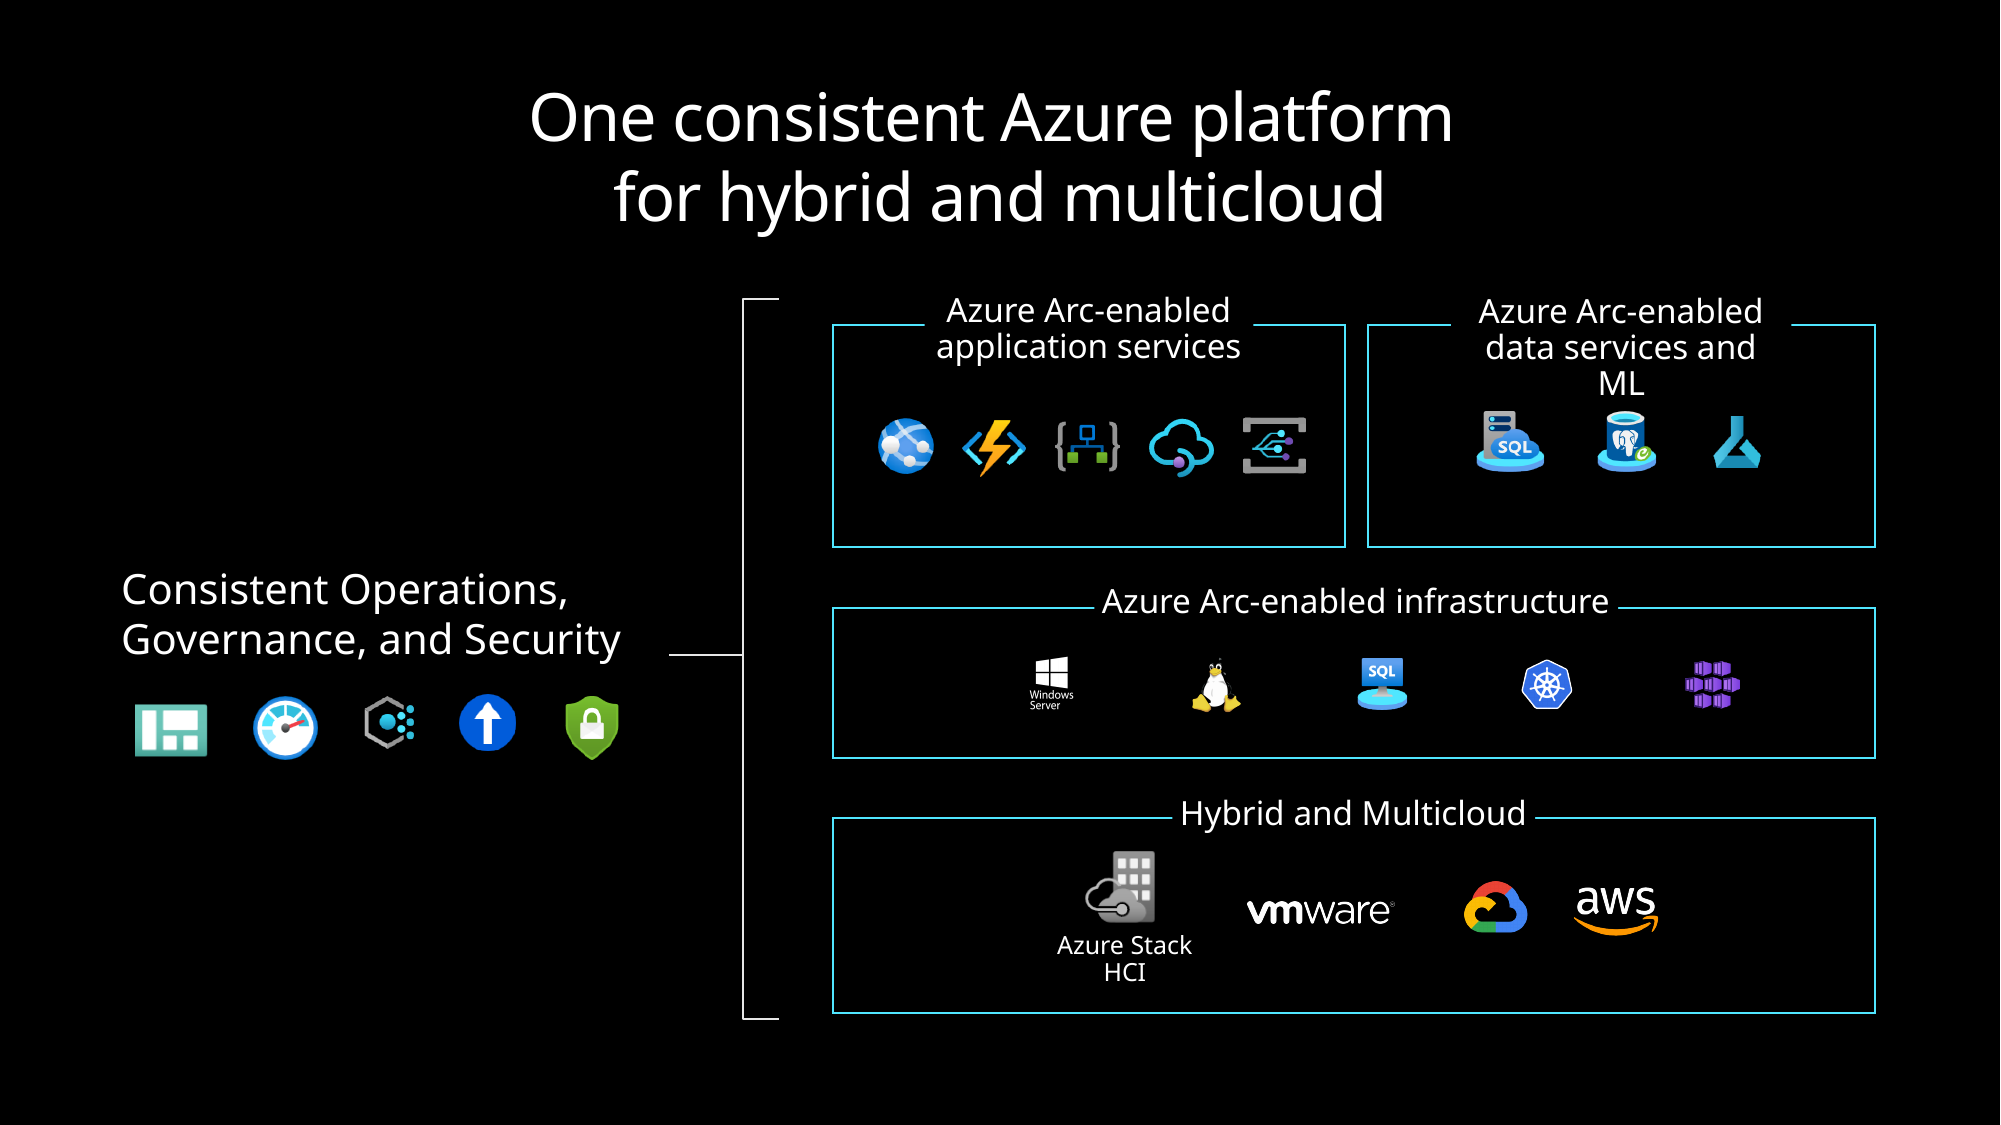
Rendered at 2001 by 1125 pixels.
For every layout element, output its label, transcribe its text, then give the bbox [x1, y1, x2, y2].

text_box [121, 562, 666, 768]
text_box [832, 293, 1876, 1014]
title One consistent Azure platform for hybrid and multicloud [96, 75, 1904, 166]
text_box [669, 298, 780, 1020]
